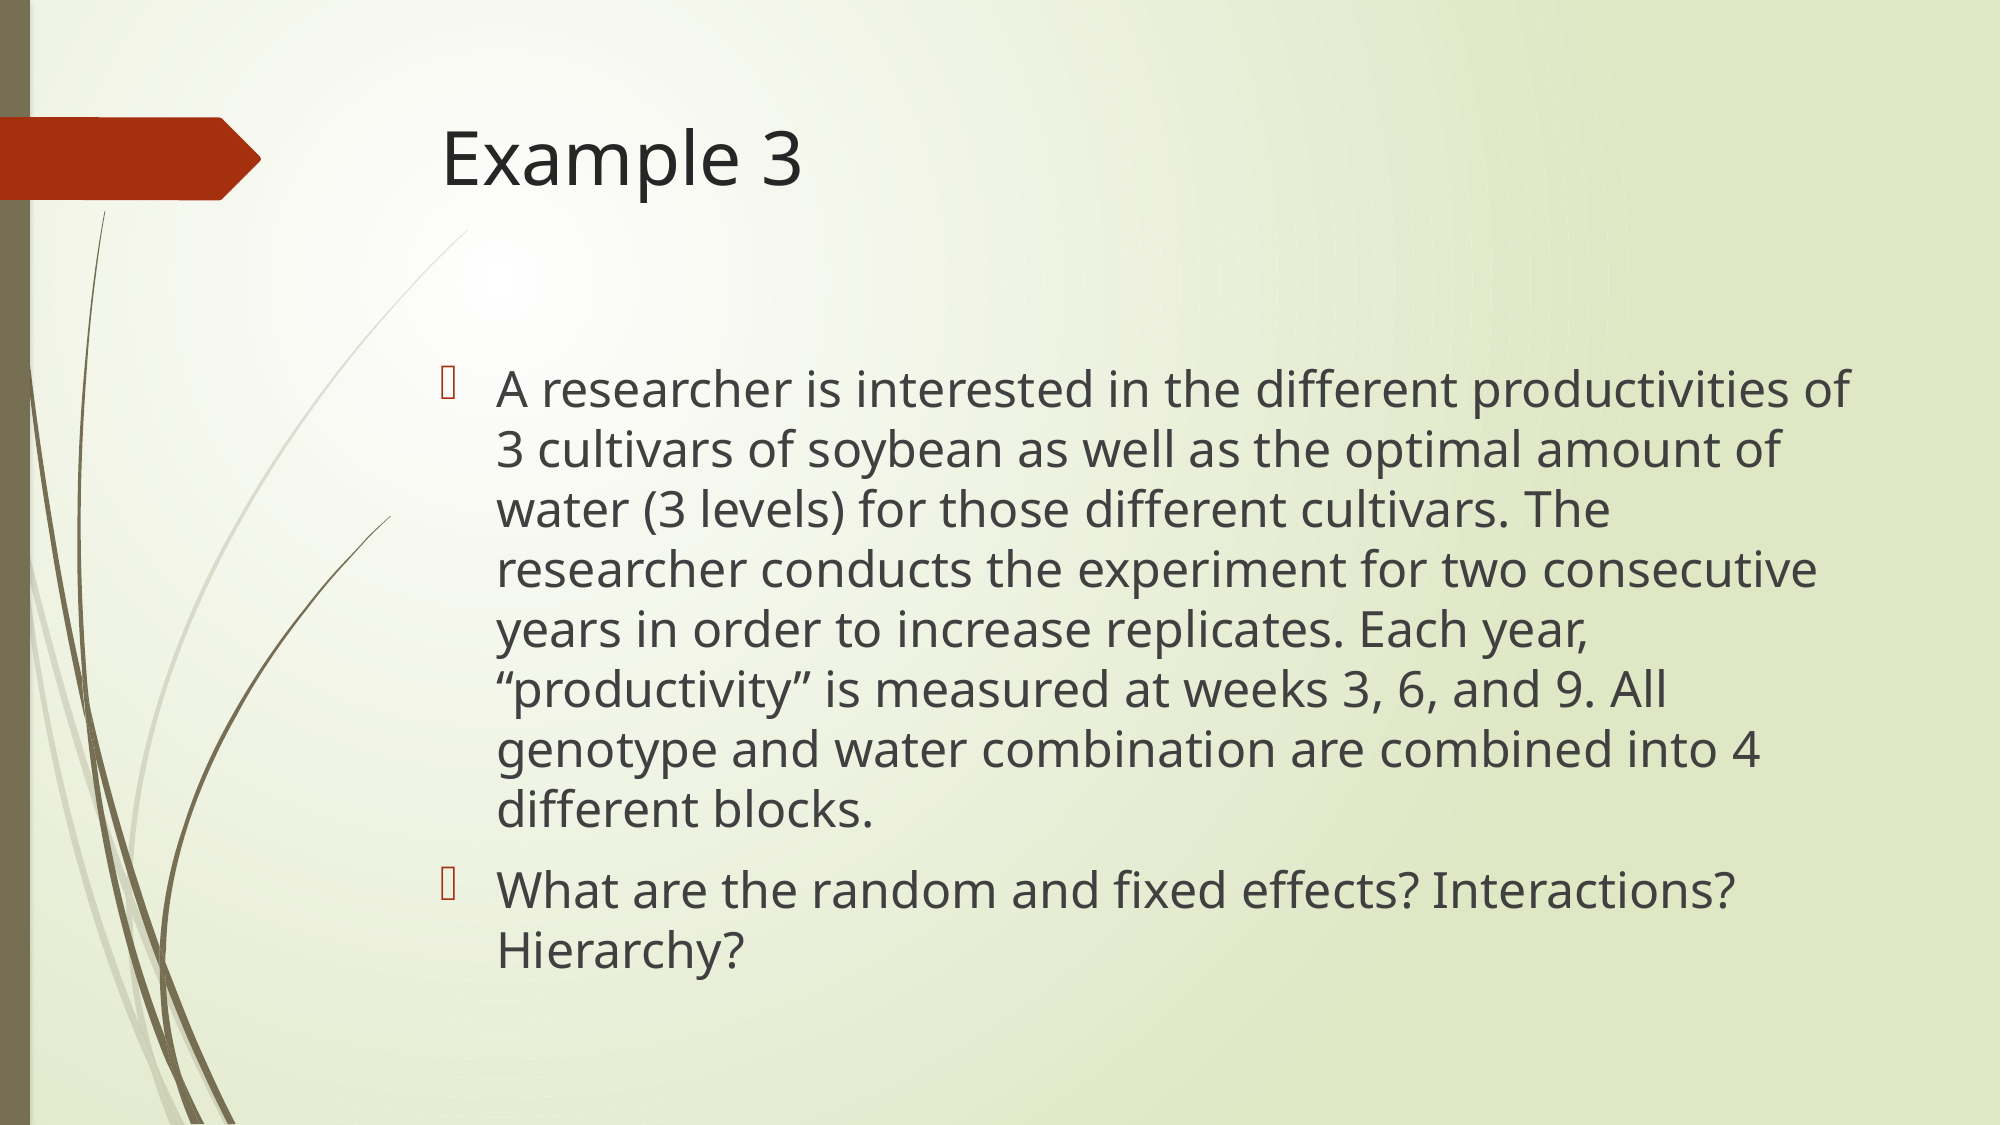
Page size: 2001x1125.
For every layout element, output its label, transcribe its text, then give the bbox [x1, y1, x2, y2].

list A researcher is interested in the different productivities of 3 cultivars of soybean as well as the optimal amount of water (3 levels) for those different cultivars. The researcher conducts the experiment for two consecutive years in order to increase replicates. Each year, “productivity” is measured at weeks 3, 6, and 9. All genotype and water combination are combined into 4 different blocks. What are the random and fixed effects? Interactions? Hierarchy? [424, 350, 1888, 970]
title Example 3 [425, 102, 1888, 313]
